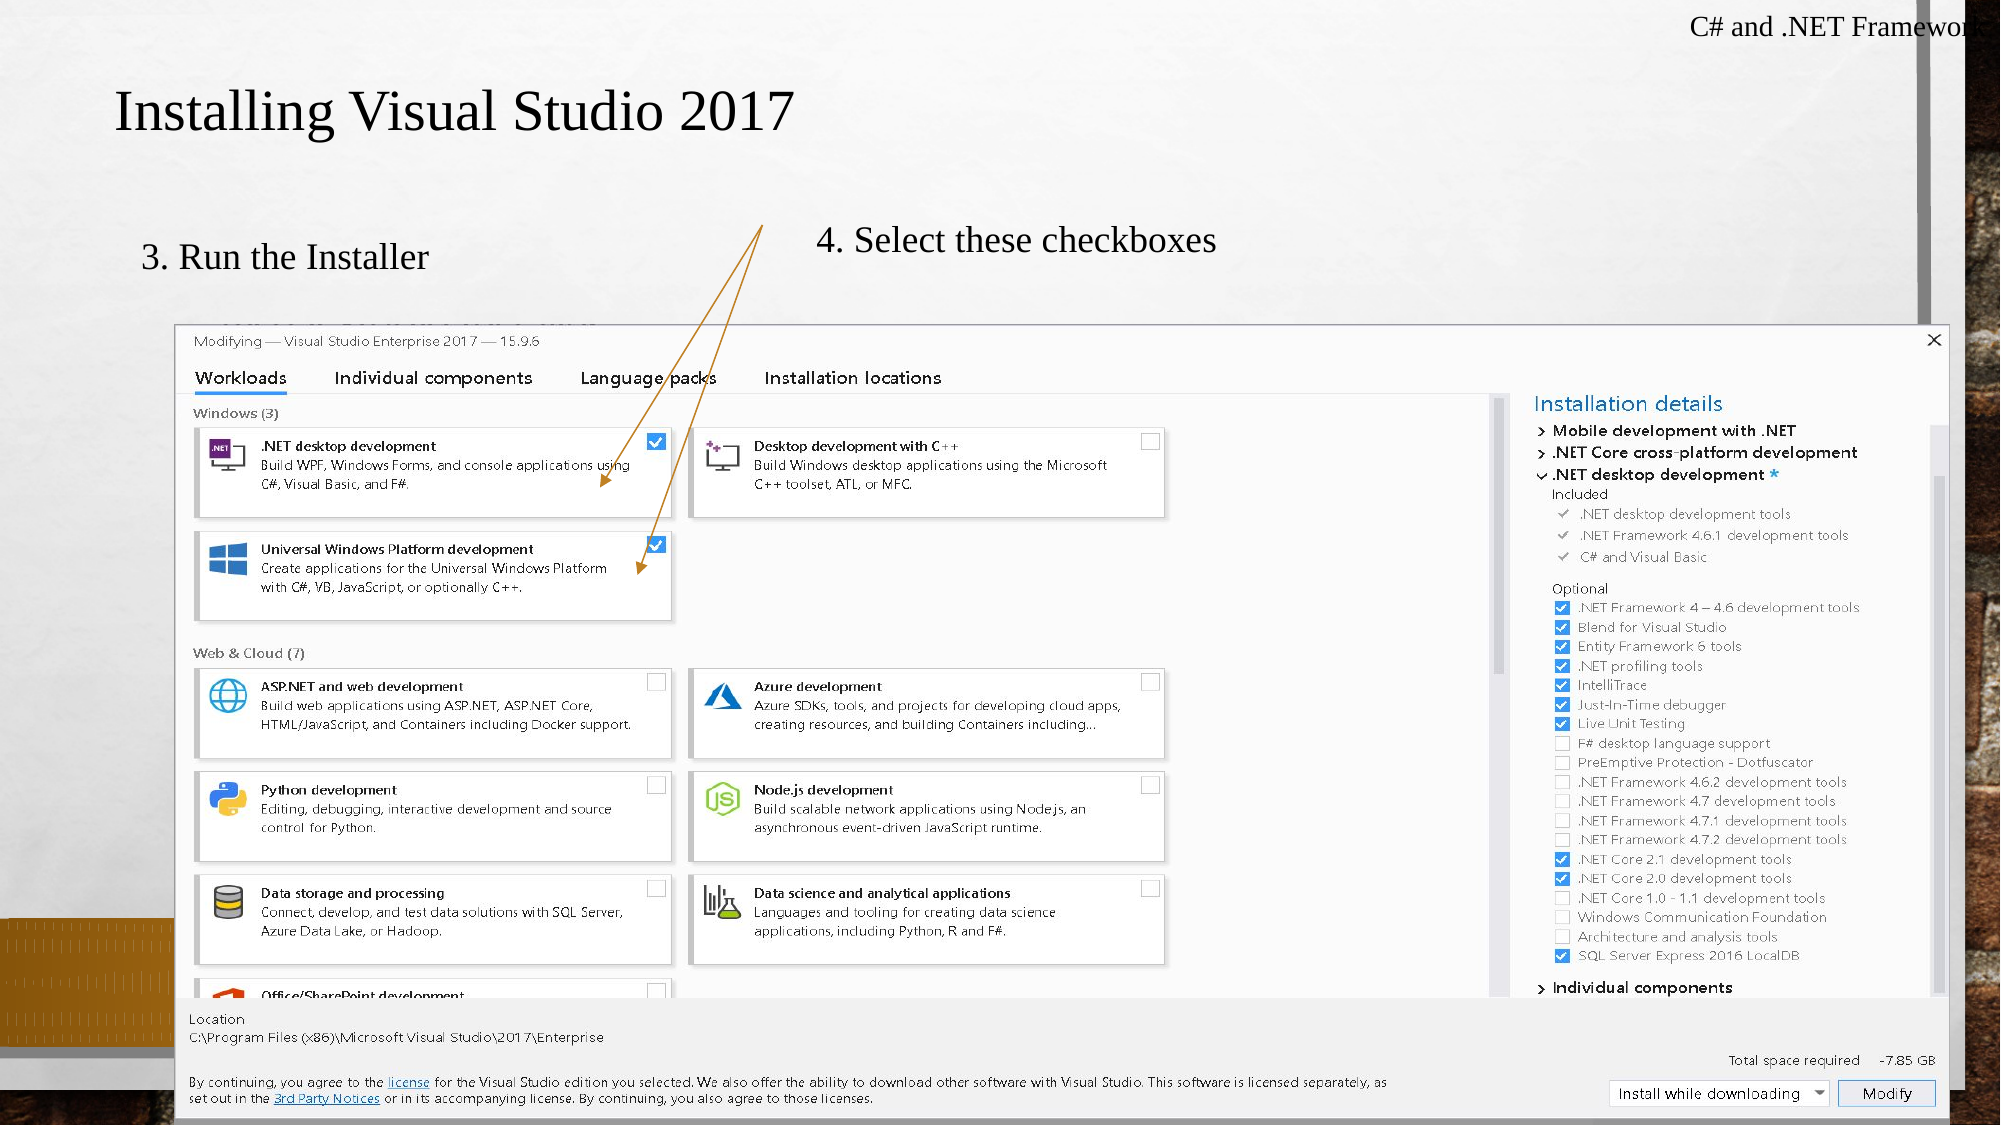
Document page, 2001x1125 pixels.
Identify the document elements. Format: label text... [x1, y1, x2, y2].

picture [0, 50, 2000, 1125]
text_box 4. Select these checkboxes [801, 207, 1233, 268]
text_box C# and .NET Framework [1674, 0, 2000, 50]
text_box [599, 224, 637, 488]
text_box Installing Visual Studio 2017 [99, 64, 1175, 150]
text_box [637, 224, 763, 576]
text_box 3. Run the Installer [126, 224, 445, 285]
